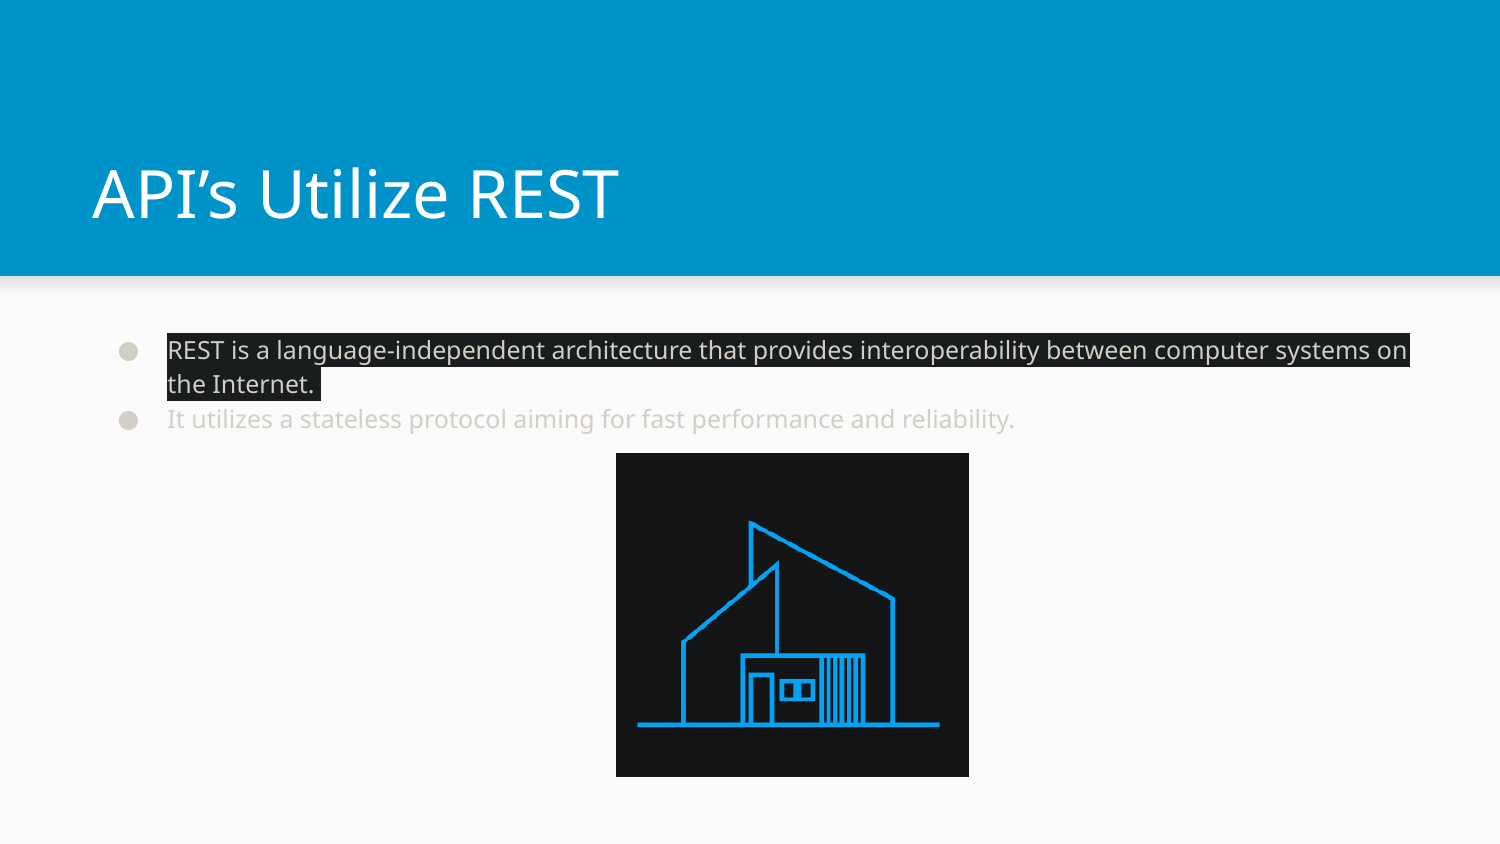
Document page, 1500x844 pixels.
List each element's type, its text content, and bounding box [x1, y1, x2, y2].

title API’s Utilize REST [77, 121, 1427, 248]
picture [616, 453, 969, 778]
list REST is a language-independent architecture that provides interoperability between computer systems on the Internet. It utilizes a stateless protocol aiming for fast performance and reliability. [77, 314, 1427, 760]
